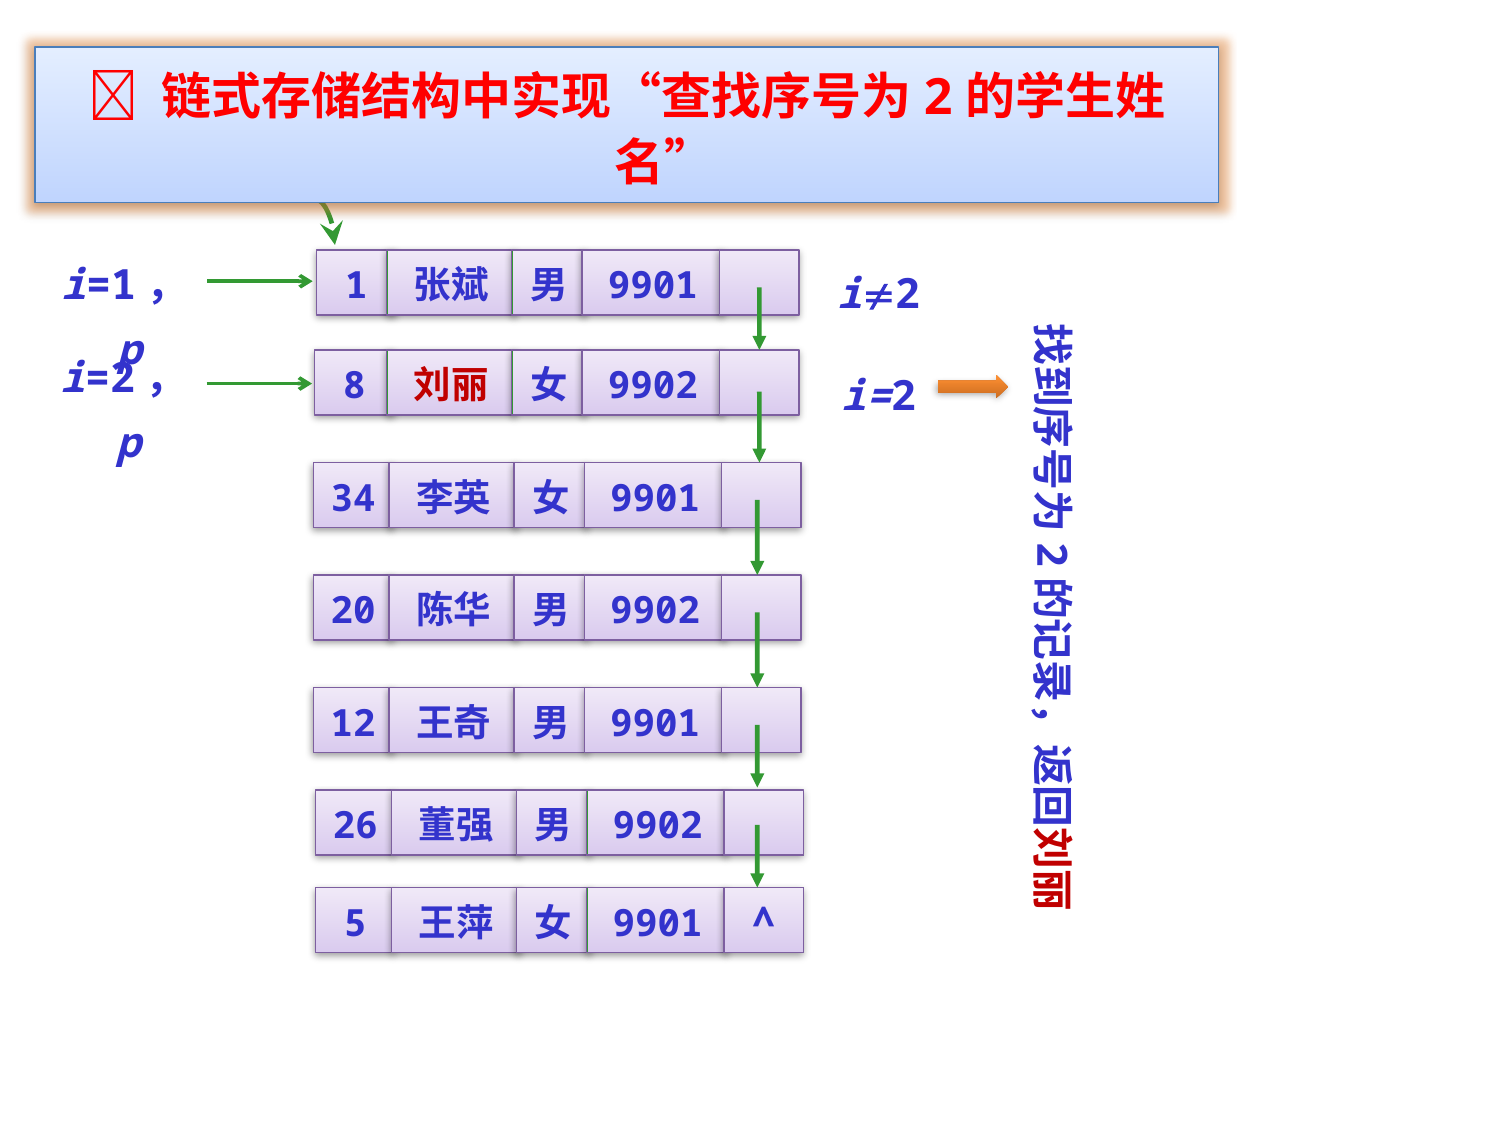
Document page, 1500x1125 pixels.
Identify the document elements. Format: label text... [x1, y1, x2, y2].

text_box i2 [820, 244, 938, 325]
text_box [315, 789, 804, 856]
text_box  链式存储结构中实现“查找序号为2的学生姓名” [34, 46, 1219, 203]
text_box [314, 349, 800, 416]
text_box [937, 284, 1102, 950]
text_box [751, 649, 764, 684]
text_box [751, 864, 764, 885]
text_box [40, 327, 313, 410]
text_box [312, 574, 802, 641]
text_box [304, 220, 343, 245]
text_box [753, 424, 766, 460]
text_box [312, 462, 802, 528]
text_box i=2 [820, 346, 932, 427]
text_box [36, 235, 313, 317]
text_box [751, 536, 764, 573]
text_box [315, 887, 804, 953]
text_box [312, 687, 802, 788]
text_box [318, 249, 800, 316]
text_box [753, 324, 766, 348]
